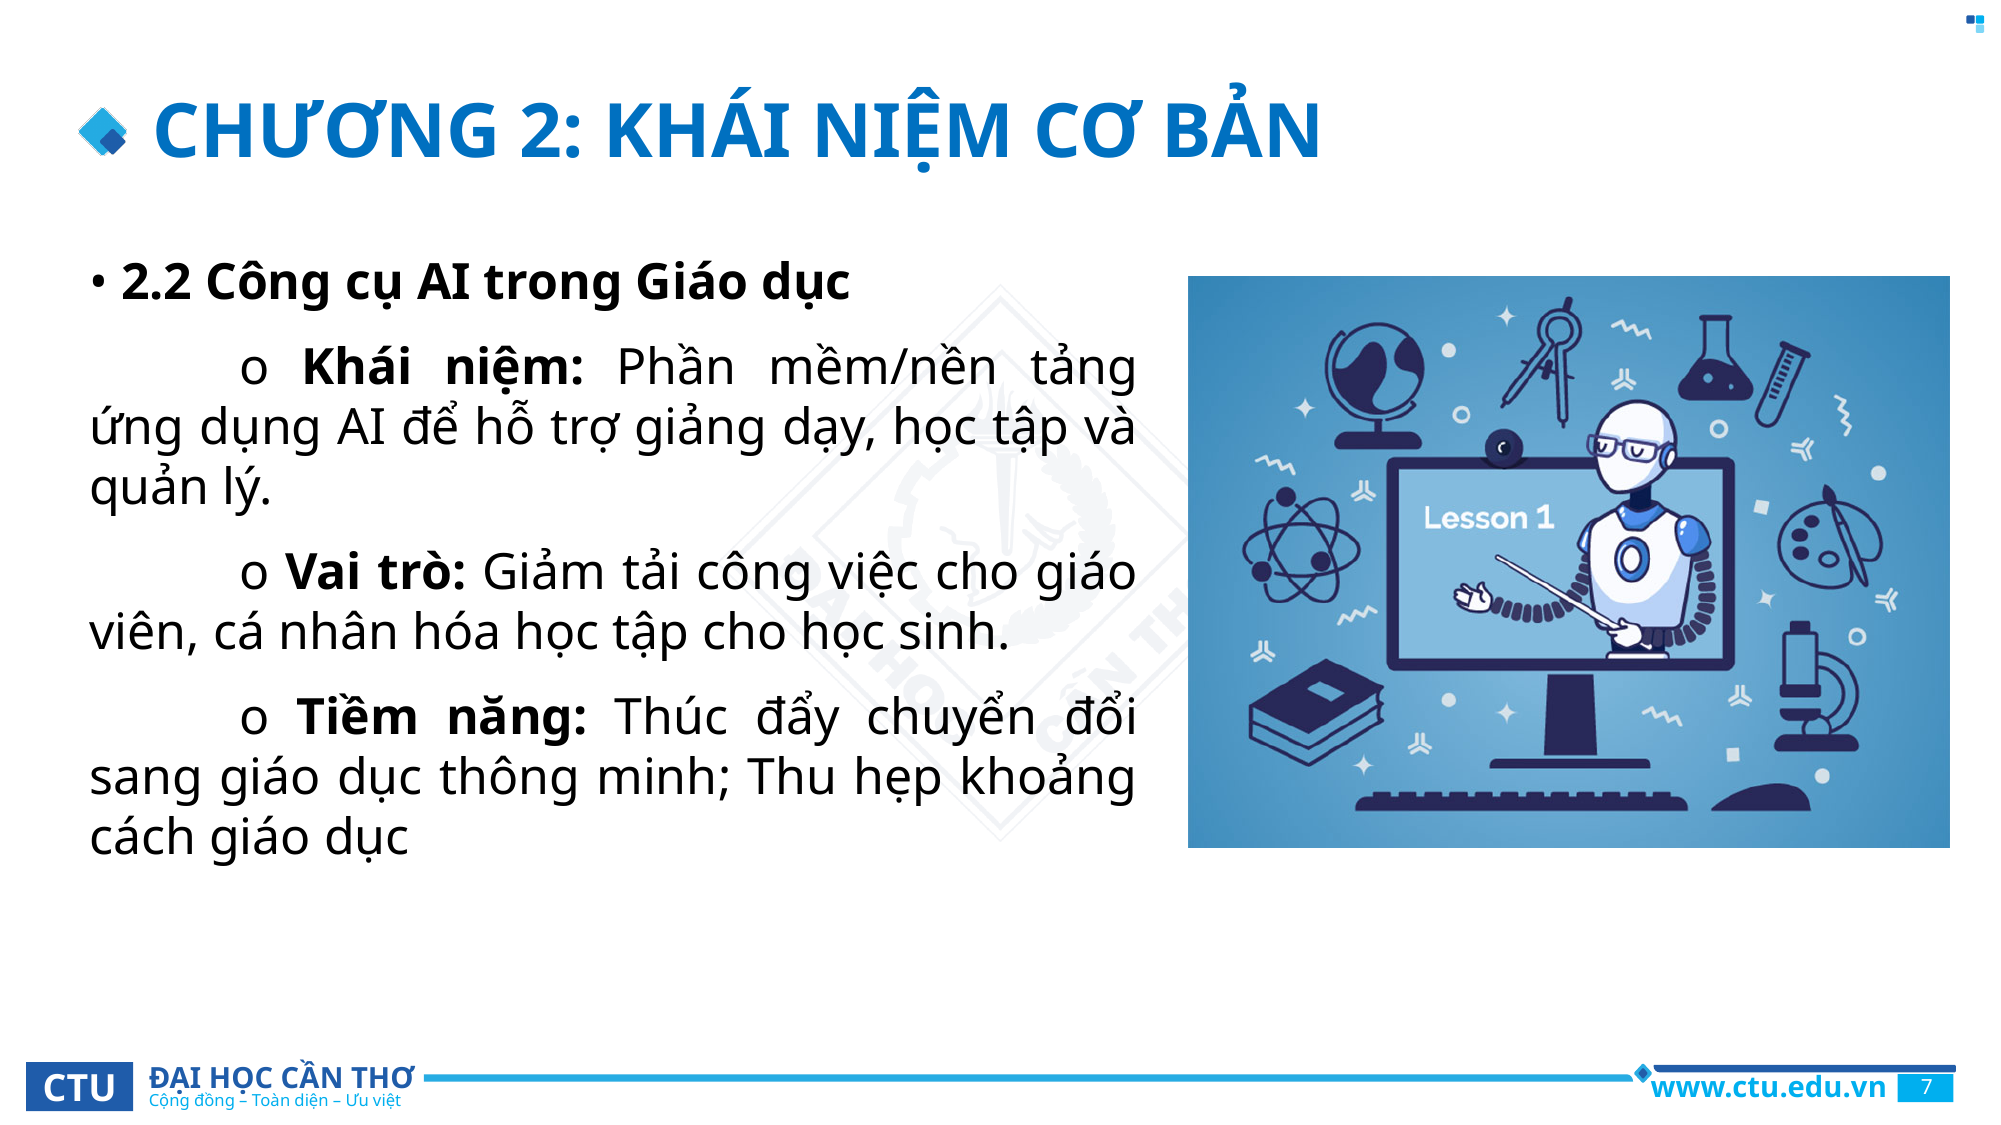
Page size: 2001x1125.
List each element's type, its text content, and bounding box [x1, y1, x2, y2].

list • 2.2 Công cụ AI trong Giáo dục o Khái niệm: Phần mềm/nền tảng ứng dụng AI để hỗ trợ giảng dạy, học tập và quản lý. o Vai trò: Giảm tải công việc cho giáo viên, cá nhân hóa học tập cho học sinh. o Tiềm năng: Thúc đẩy chuyển đổi sang giáo dục thông minh; Thu hẹp khoảng cách giáo dục [74, 242, 1154, 957]
title CHƯƠNG 2: KHÁI NIỆM CƠ BẢN [137, 24, 1863, 243]
picture [1188, 276, 1950, 849]
picture [78, 107, 127, 156]
